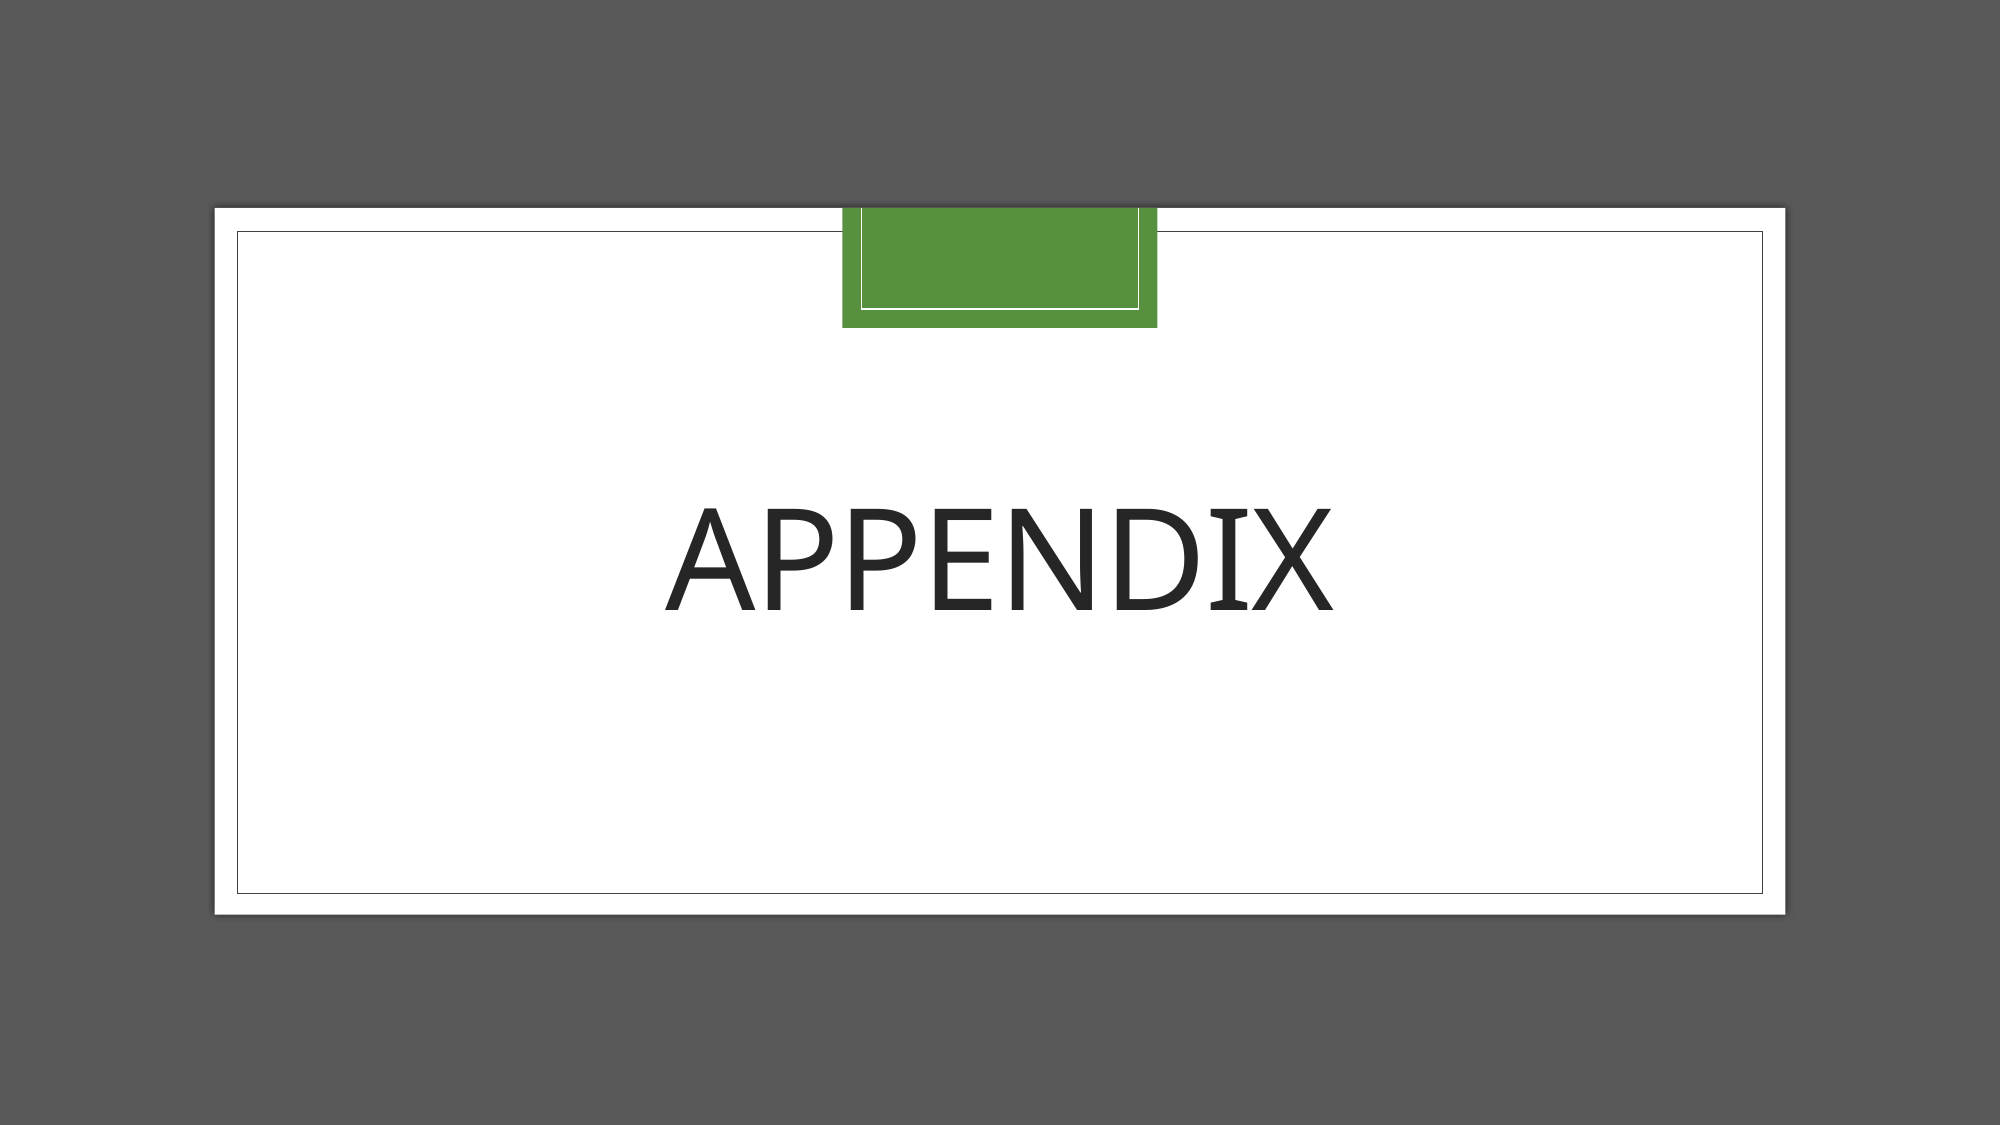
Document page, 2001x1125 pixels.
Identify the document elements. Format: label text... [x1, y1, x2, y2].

title Appendix [267, 368, 1733, 769]
